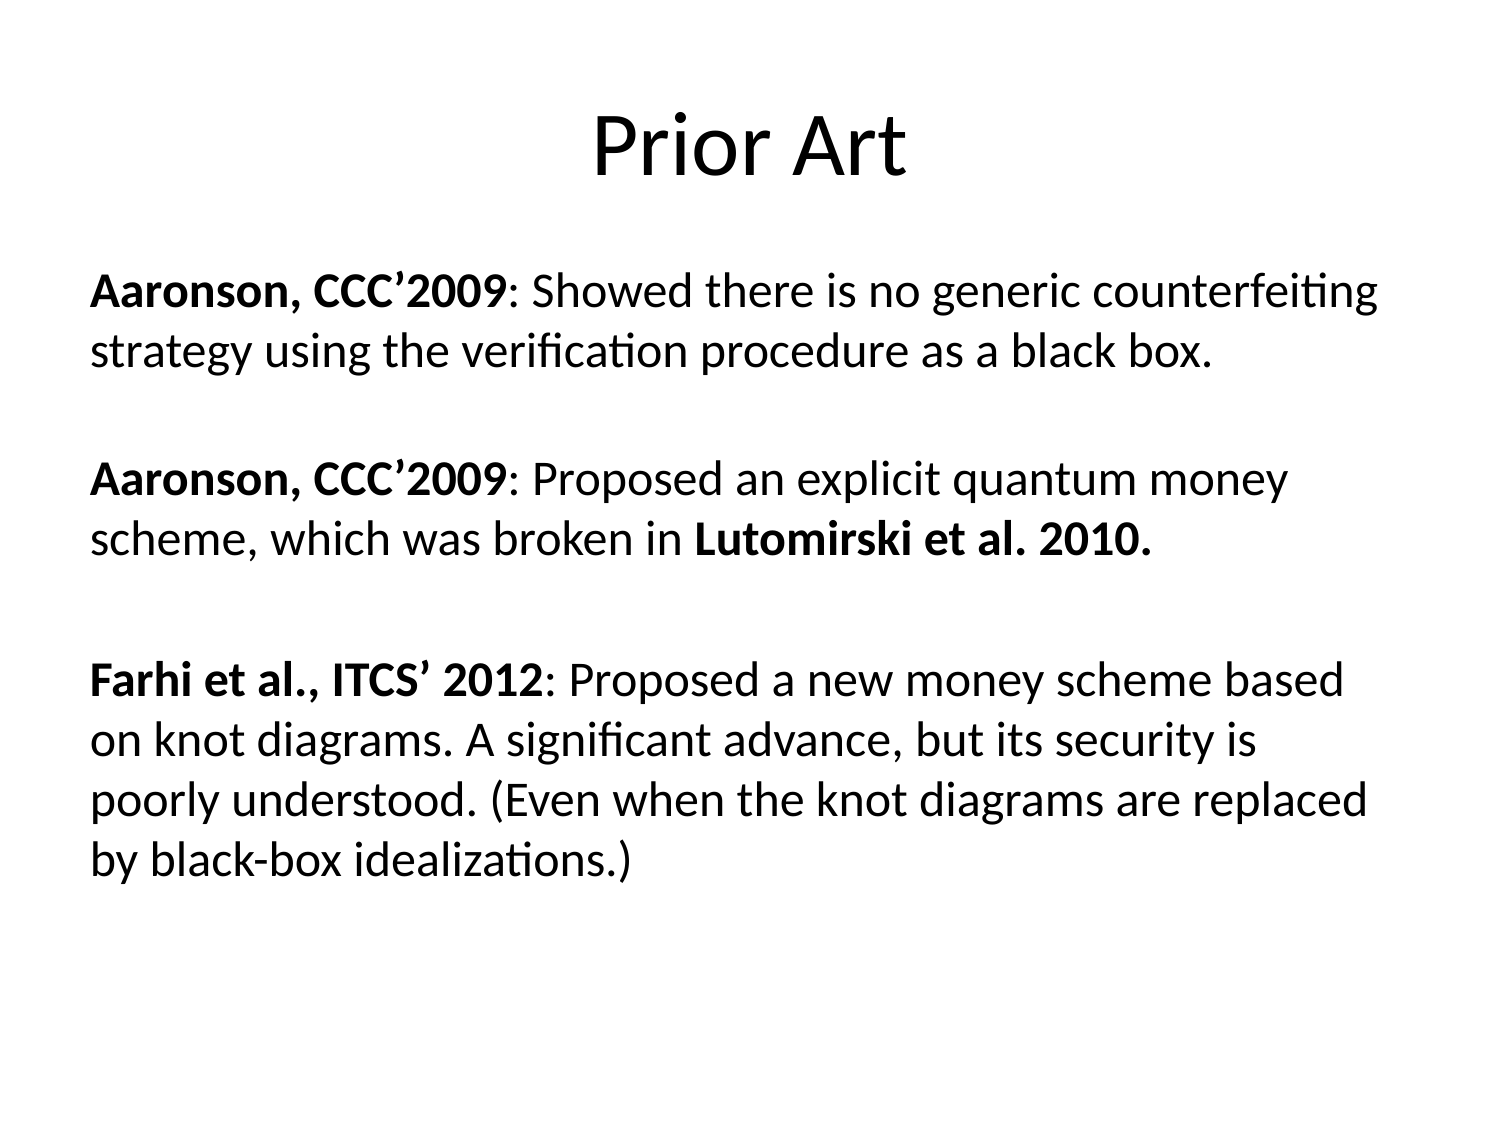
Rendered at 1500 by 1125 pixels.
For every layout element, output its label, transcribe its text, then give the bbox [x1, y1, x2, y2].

text_box Farhi et al., ITCS’ 2012: Proposed a new money scheme based on knot diagrams. A significant advance, but its security is poorly understood. (Even when the knot diagrams are replaced by black-box idealizations.) [75, 638, 1408, 894]
text_box Aaronson, CCC’2009: Proposed an explicit quantum money scheme, which was broken in Lutomirski et al. 2010. [75, 438, 1408, 573]
title Prior Art [75, 45, 1425, 233]
text_box Aaronson, CCC’2009: Showed there is no generic counterfeiting strategy using the verification procedure as a black box. [74, 249, 1422, 385]
